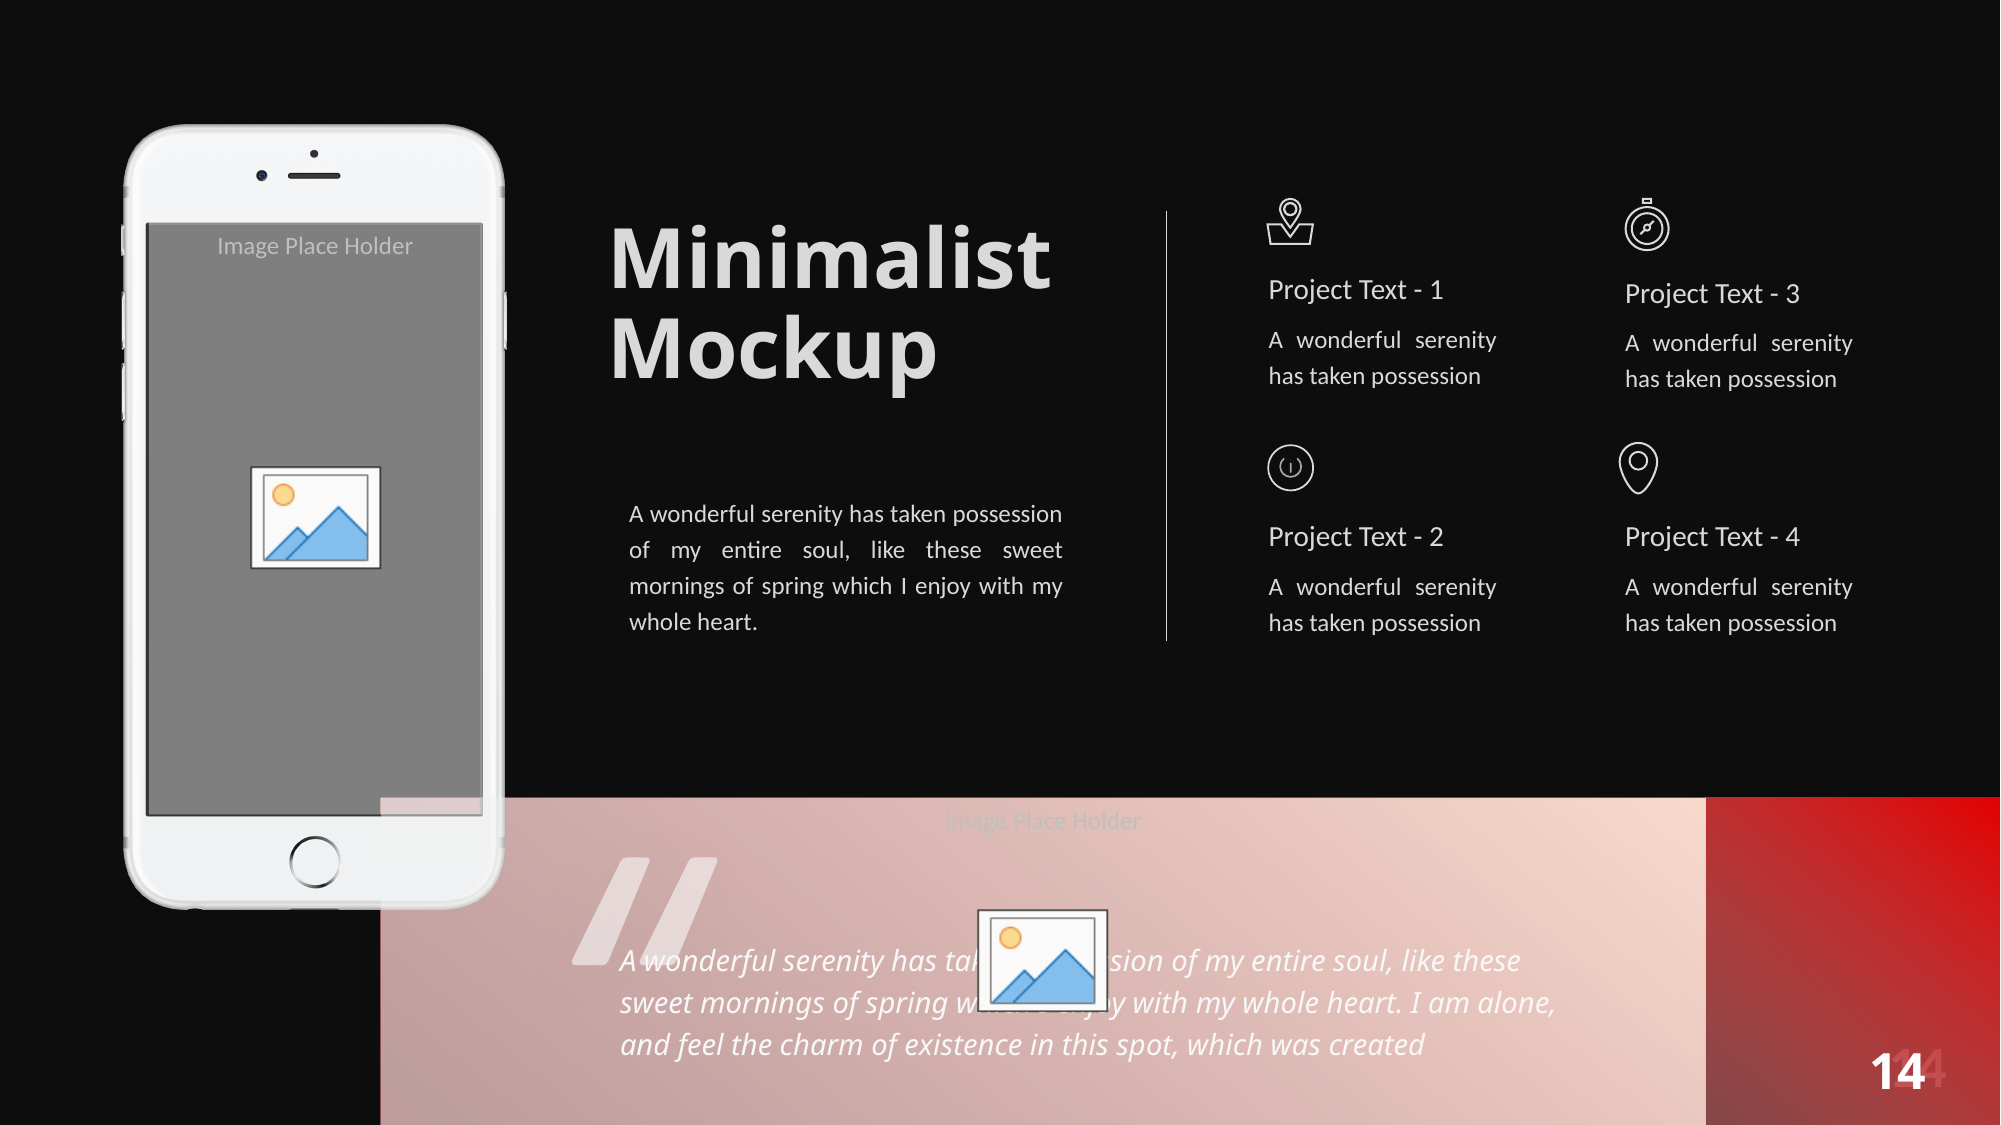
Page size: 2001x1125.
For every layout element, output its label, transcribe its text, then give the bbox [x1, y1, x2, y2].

text_box A wonderful serenity has taken possession of my entire soul, like these sweet mornings of spring which I enjoy with my whole heart. [614, 484, 1079, 643]
text_box Minimalist Mockup [593, 209, 1167, 404]
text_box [1254, 197, 1549, 396]
picture [121, 124, 1706, 1125]
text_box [1610, 441, 1905, 643]
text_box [1610, 197, 1905, 399]
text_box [1254, 444, 1549, 643]
